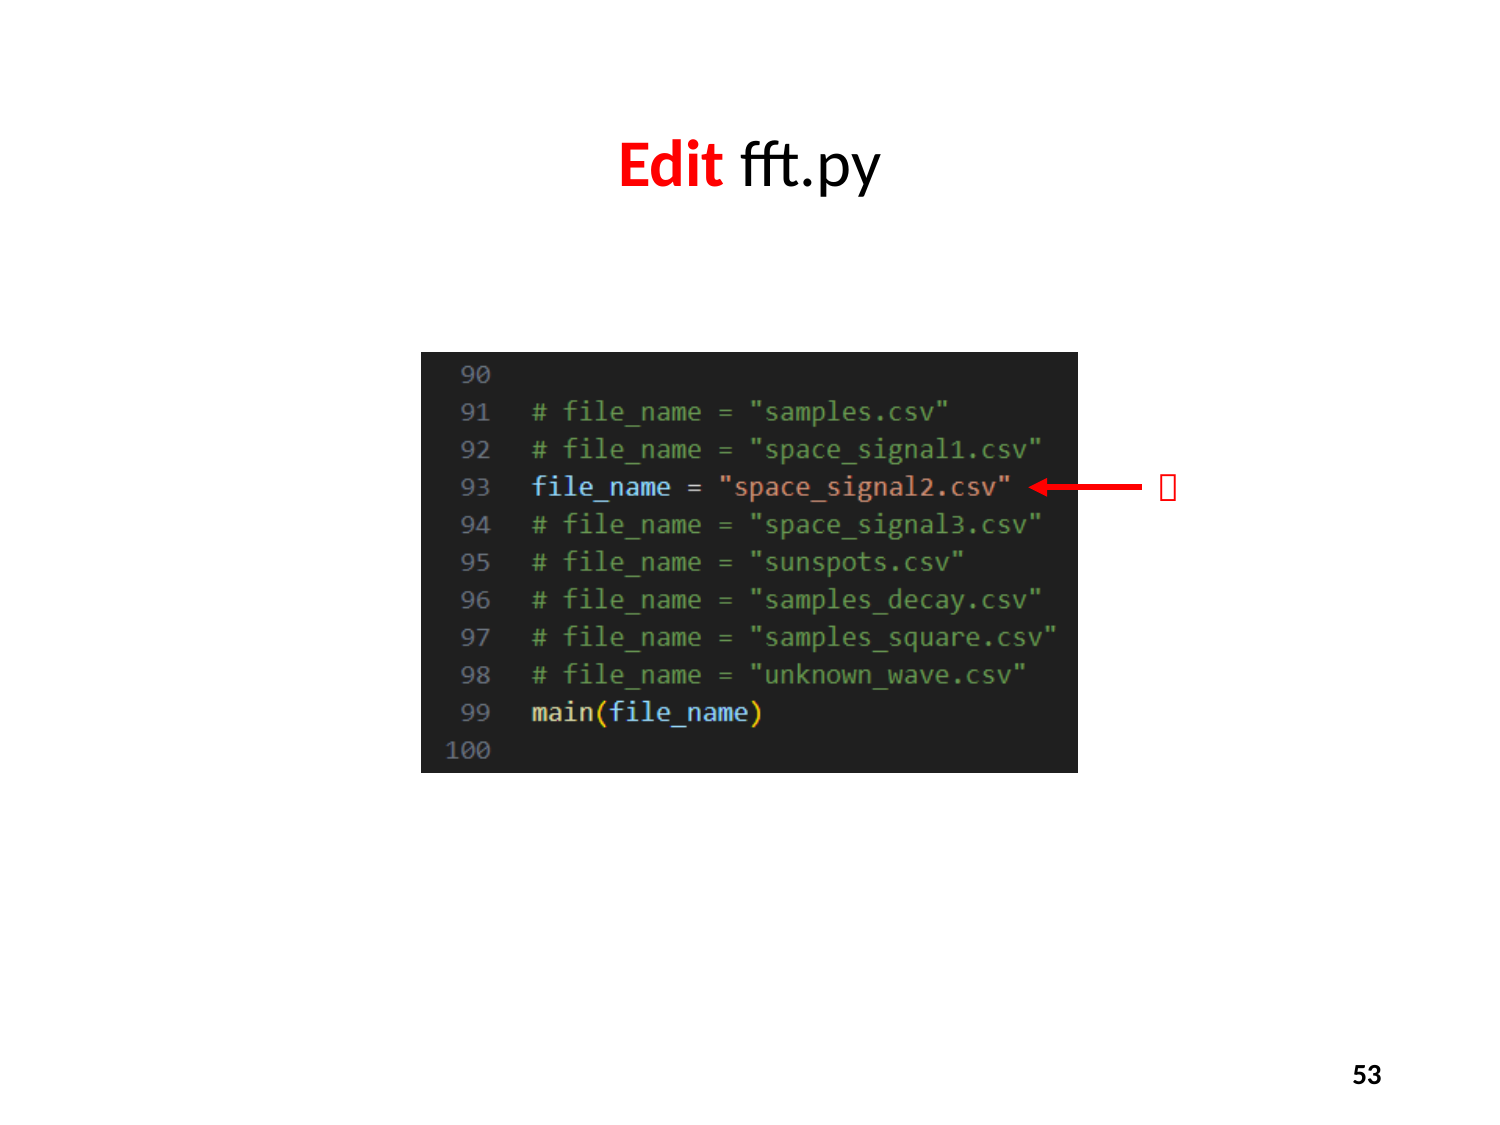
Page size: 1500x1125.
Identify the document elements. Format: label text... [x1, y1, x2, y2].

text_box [1028, 456, 1205, 518]
title Edit fft.py [103, 56, 1397, 274]
slide_number 53 [1059, 1042, 1397, 1103]
picture [421, 352, 1079, 773]
